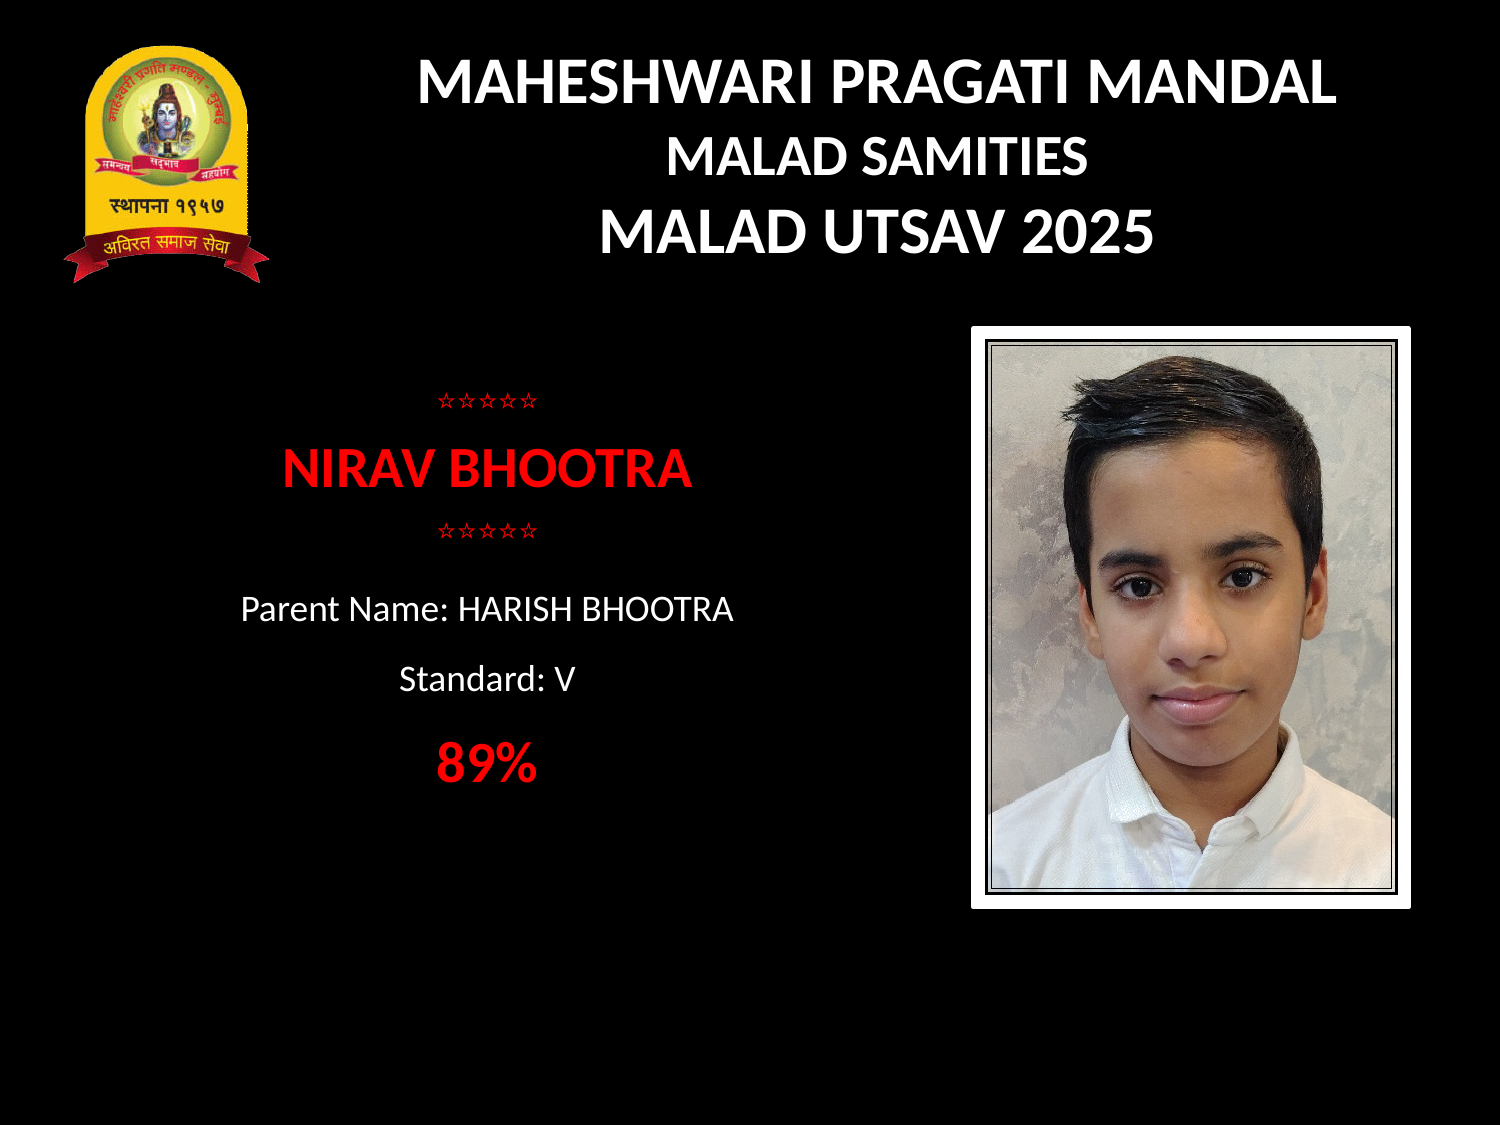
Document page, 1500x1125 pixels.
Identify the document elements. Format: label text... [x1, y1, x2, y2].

text_box MAHESHWARI PRAGATI MANDAL MALAD SAMITIES MALAD UTSAV 2025 [401, 29, 1354, 275]
text_box ⭐⭐⭐⭐⭐ NIRAV BHOOTRA ⭐⭐⭐⭐⭐ Parent Name: HARISH BHOOTRA Standard: V 89% [74, 374, 900, 802]
picture [974, 329, 1408, 907]
picture [29, 29, 297, 301]
